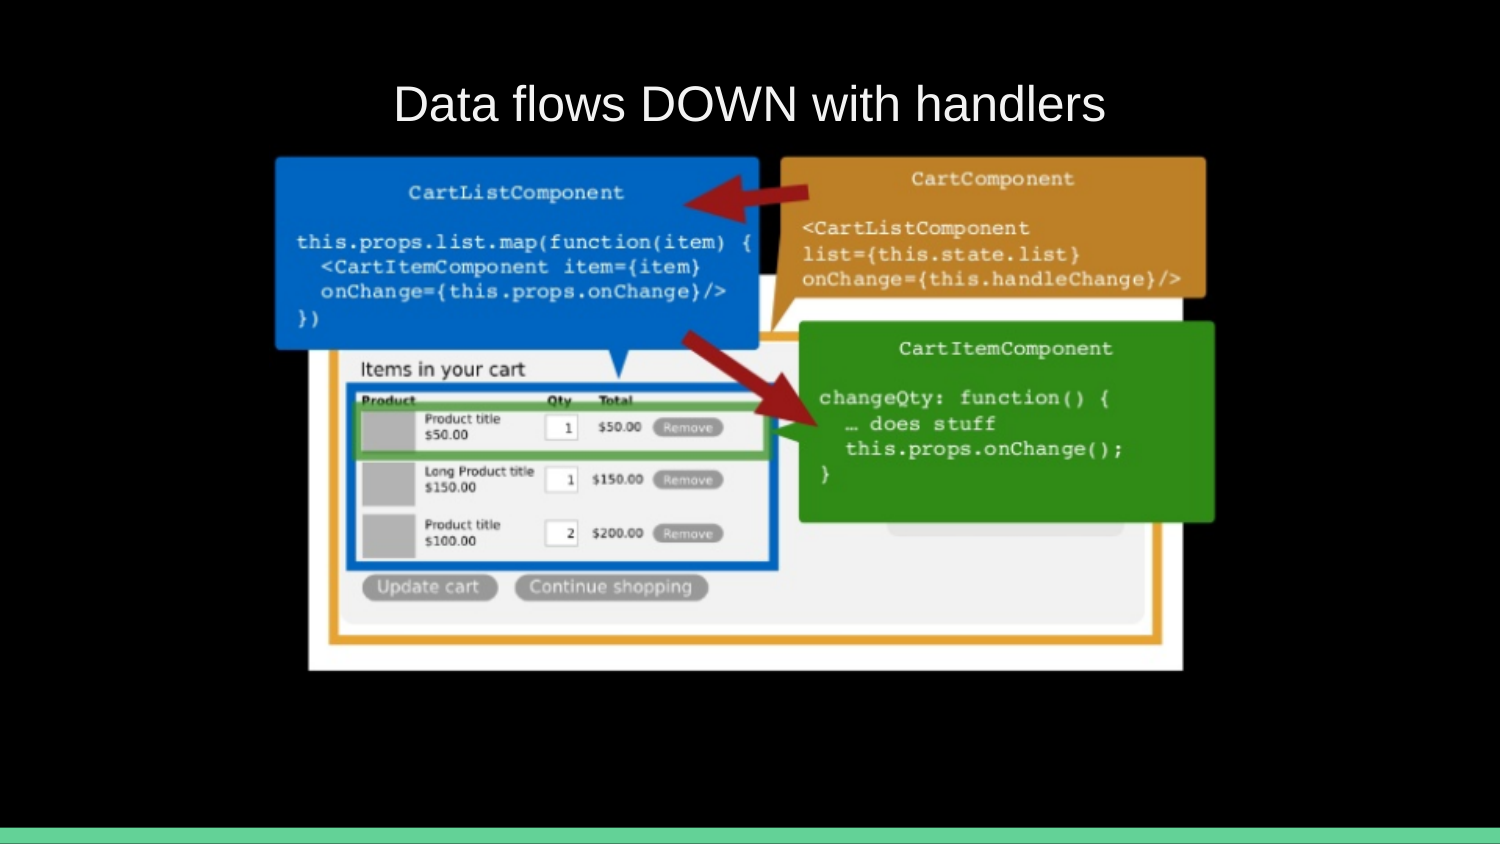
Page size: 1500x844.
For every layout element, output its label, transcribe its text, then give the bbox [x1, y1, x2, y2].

picture [269, 139, 1231, 705]
text_box Data flows DOWN with handlers [338, 56, 1162, 138]
